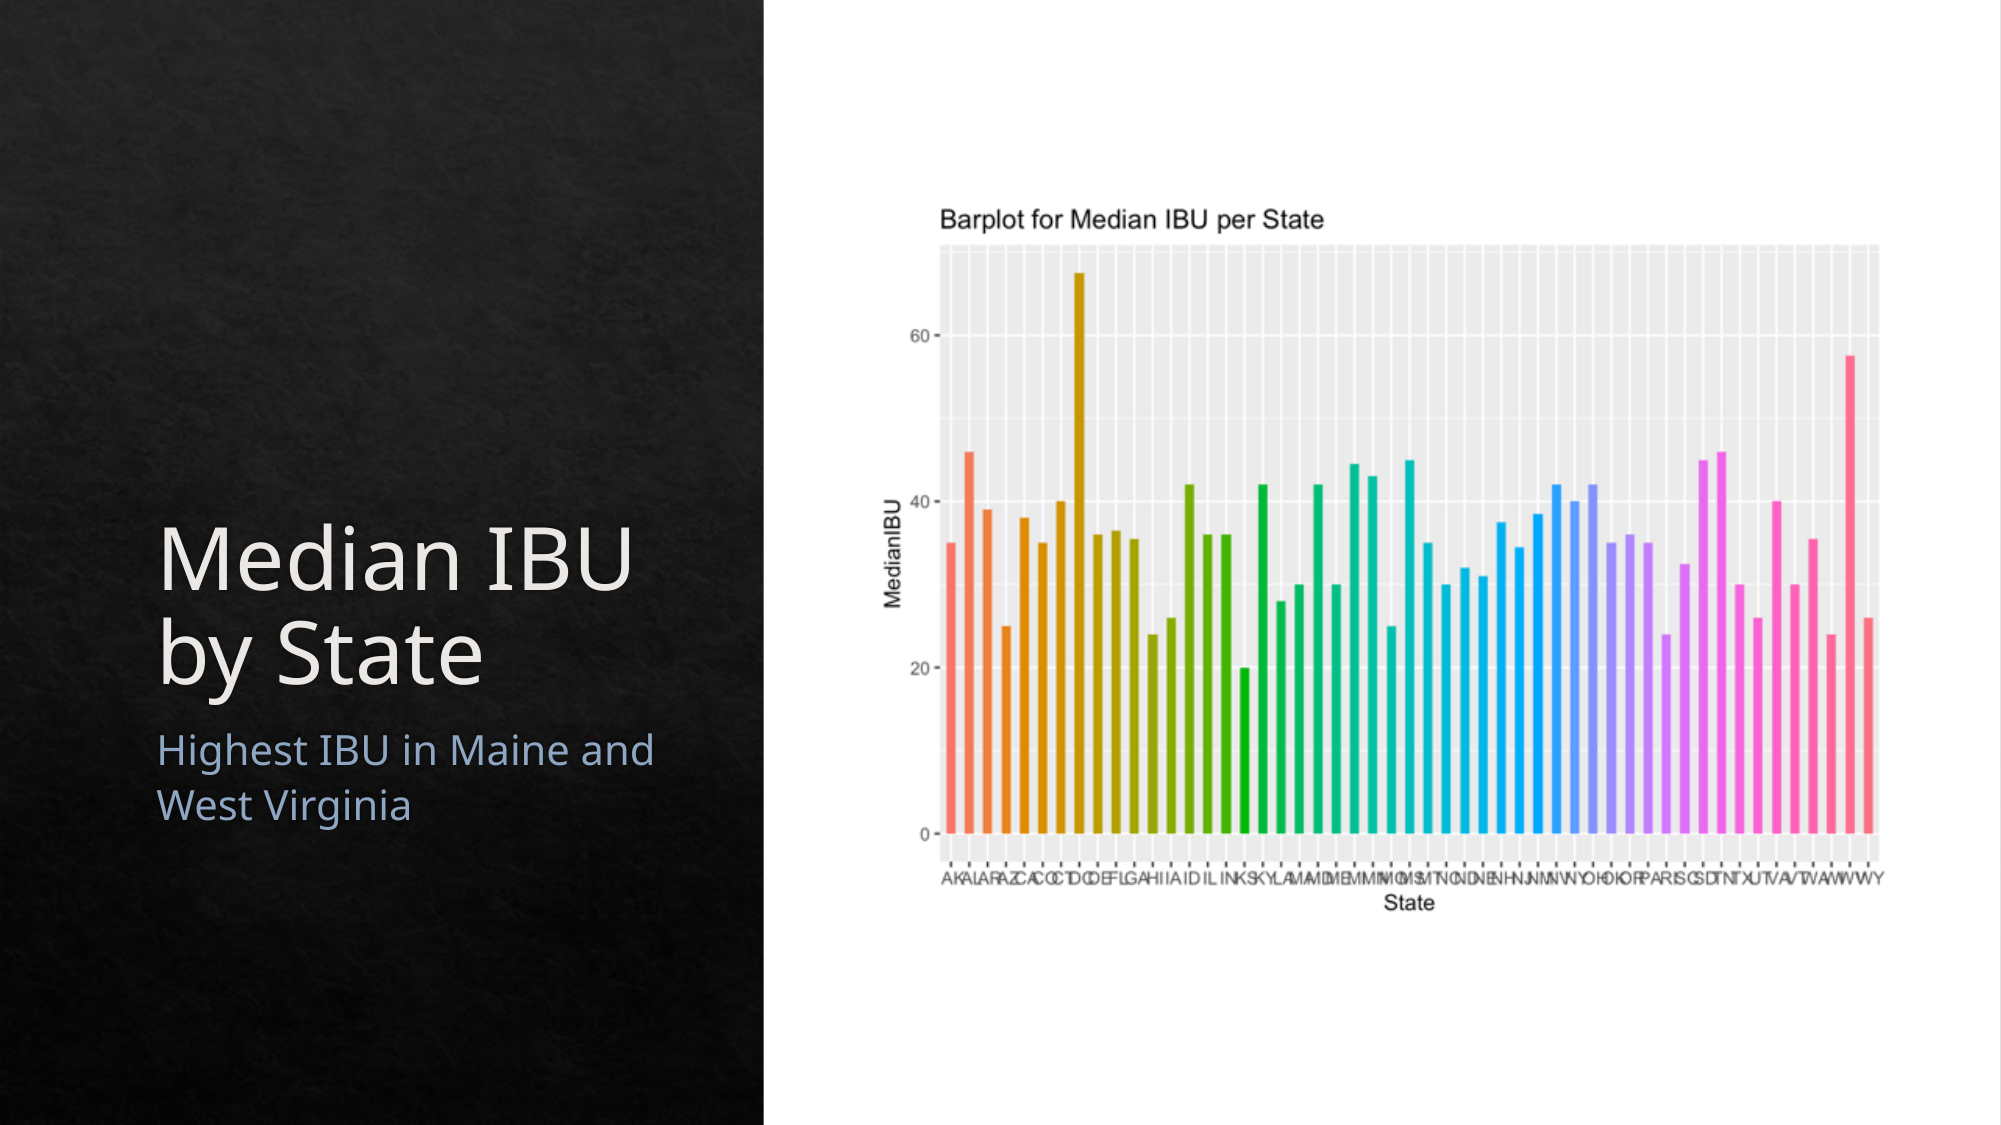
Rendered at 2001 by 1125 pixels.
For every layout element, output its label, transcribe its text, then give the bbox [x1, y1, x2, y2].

list Highest IBU in Maine and West Virginia [141, 711, 697, 906]
text_box [0, 0, 762, 1125]
title Median IBU by State [141, 137, 697, 707]
text_box [762, 0, 2000, 1125]
picture [873, 198, 1891, 927]
